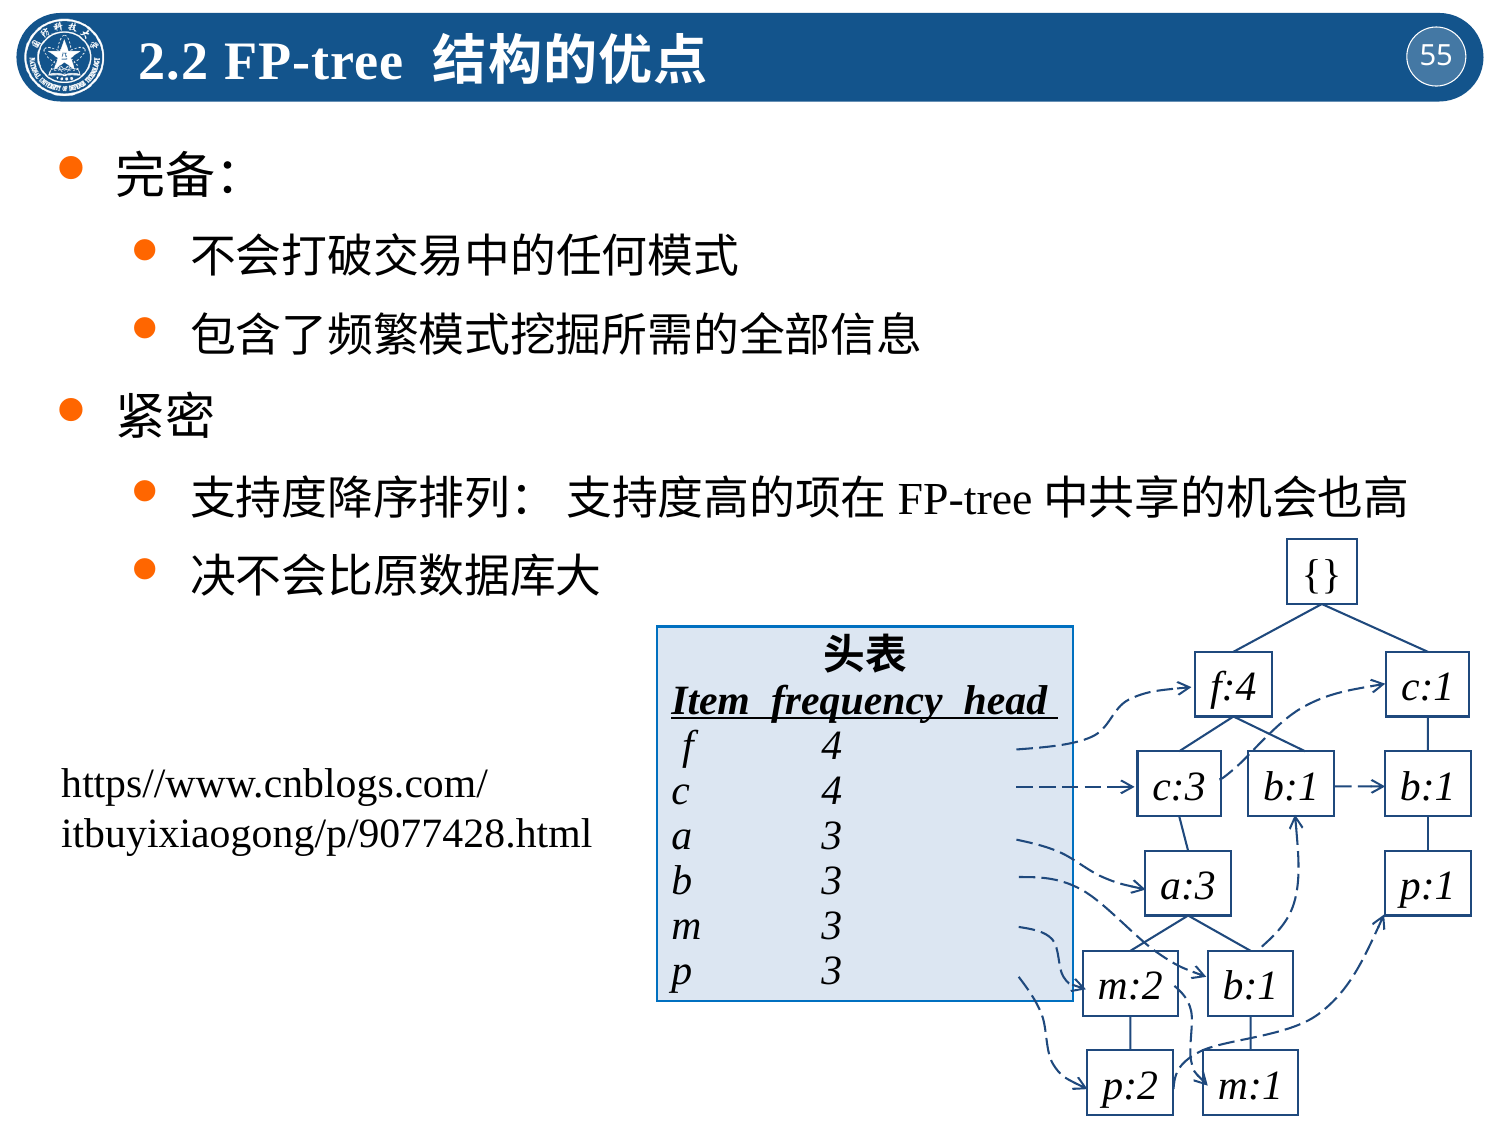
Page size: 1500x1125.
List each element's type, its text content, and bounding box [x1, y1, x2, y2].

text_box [655, 538, 1473, 1118]
list 完备： 不会打破交易中的任何模式 包含了频繁模式挖掘所需的全部信息 紧密 支持度降序排列： 支持度高的项在FP-tree中共享的机会也高 决不会比原数据库大 [41, 124, 1432, 777]
picture [16, 9, 111, 104]
text_box https//www.cnblogs.com/ itbuyixiaogong/p/9077428.html [46, 748, 636, 864]
title 2.2 FP-tree 结构的优点 [123, 17, 1237, 221]
